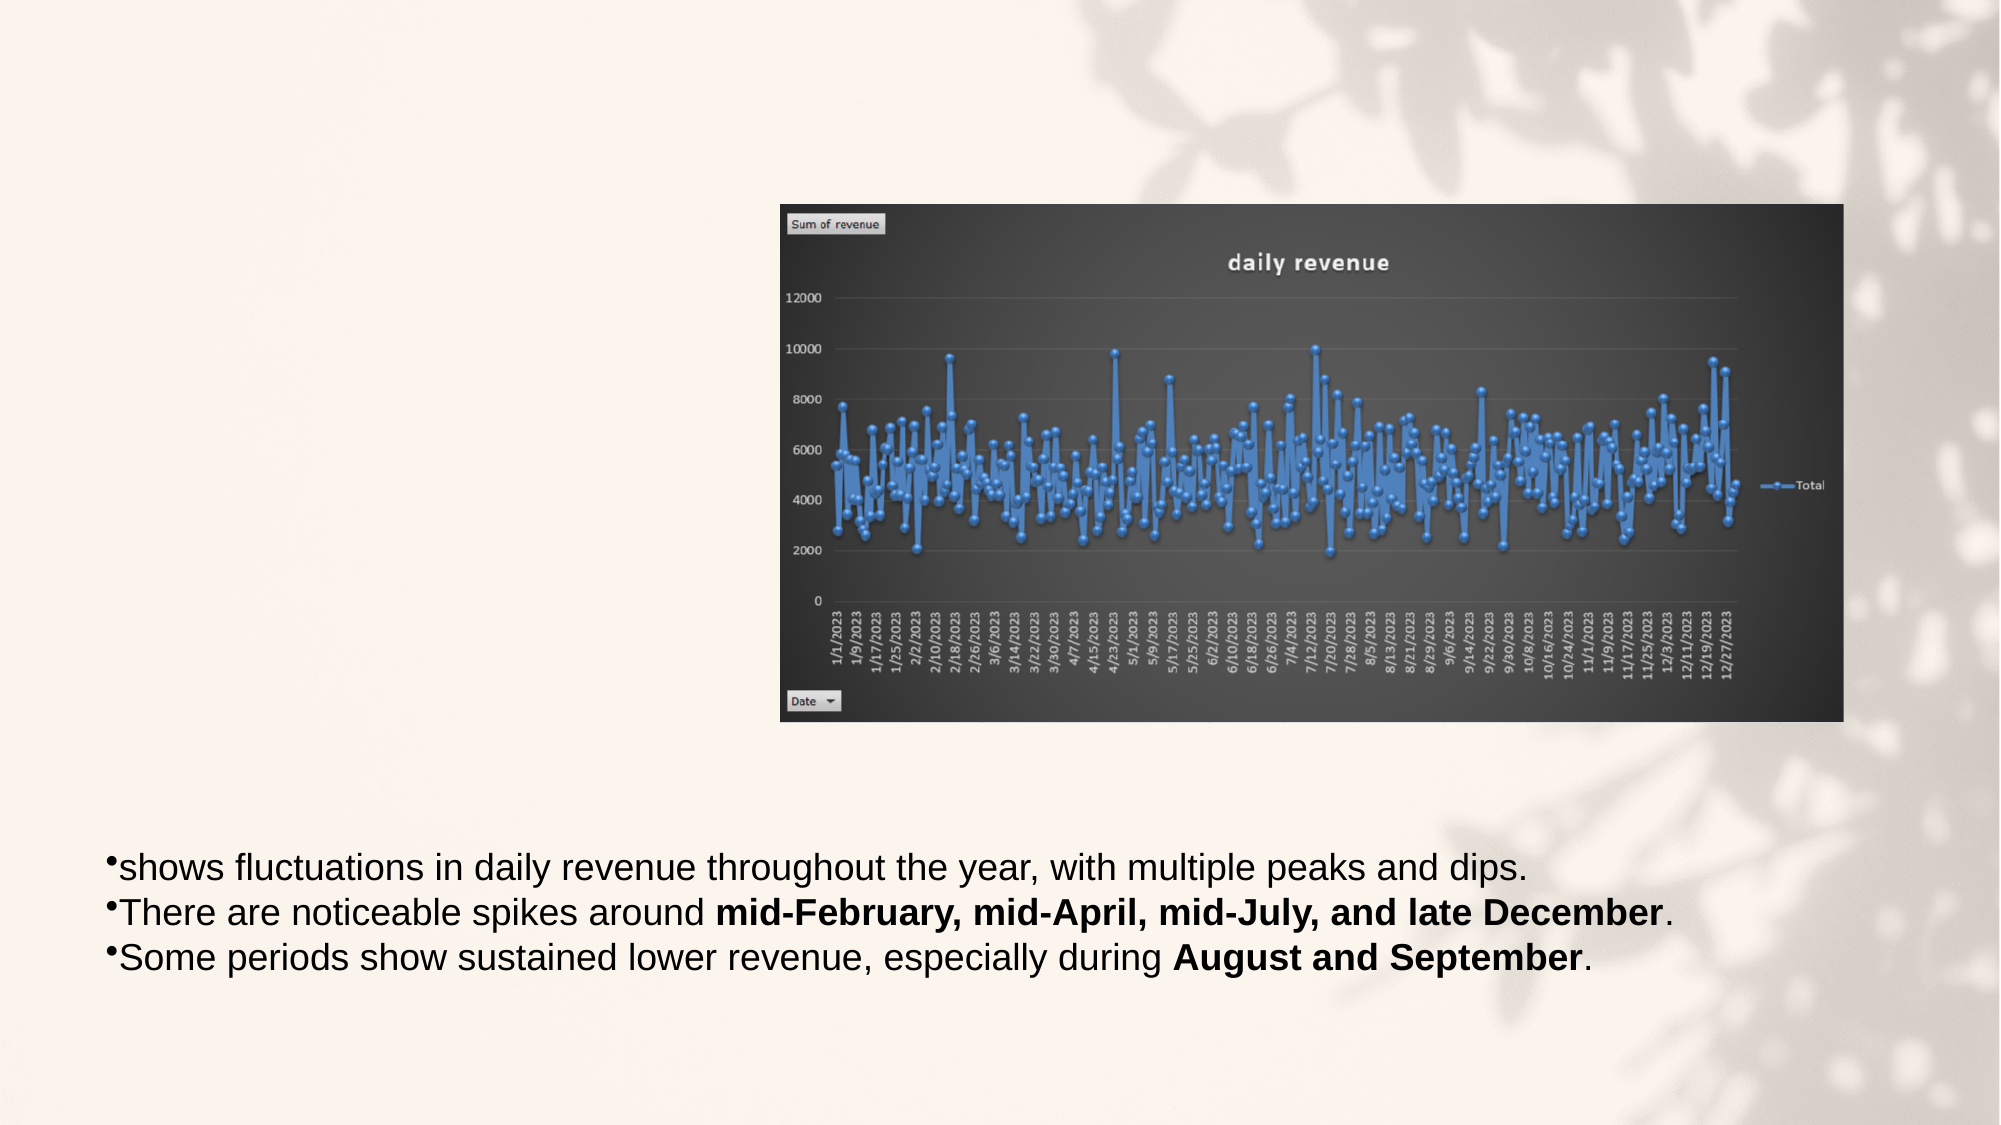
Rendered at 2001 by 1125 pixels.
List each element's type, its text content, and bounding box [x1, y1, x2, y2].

picture [0, 0, 2000, 1125]
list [779, 203, 1844, 723]
title shows fluctuations in daily revenue throughout the year, with multiple peaks and dips. There are noticeable spikes around mid-February, mid-April, mid-July, and late December. Some periods show sustained lower revenue, especially during August and September. [90, 786, 1767, 990]
